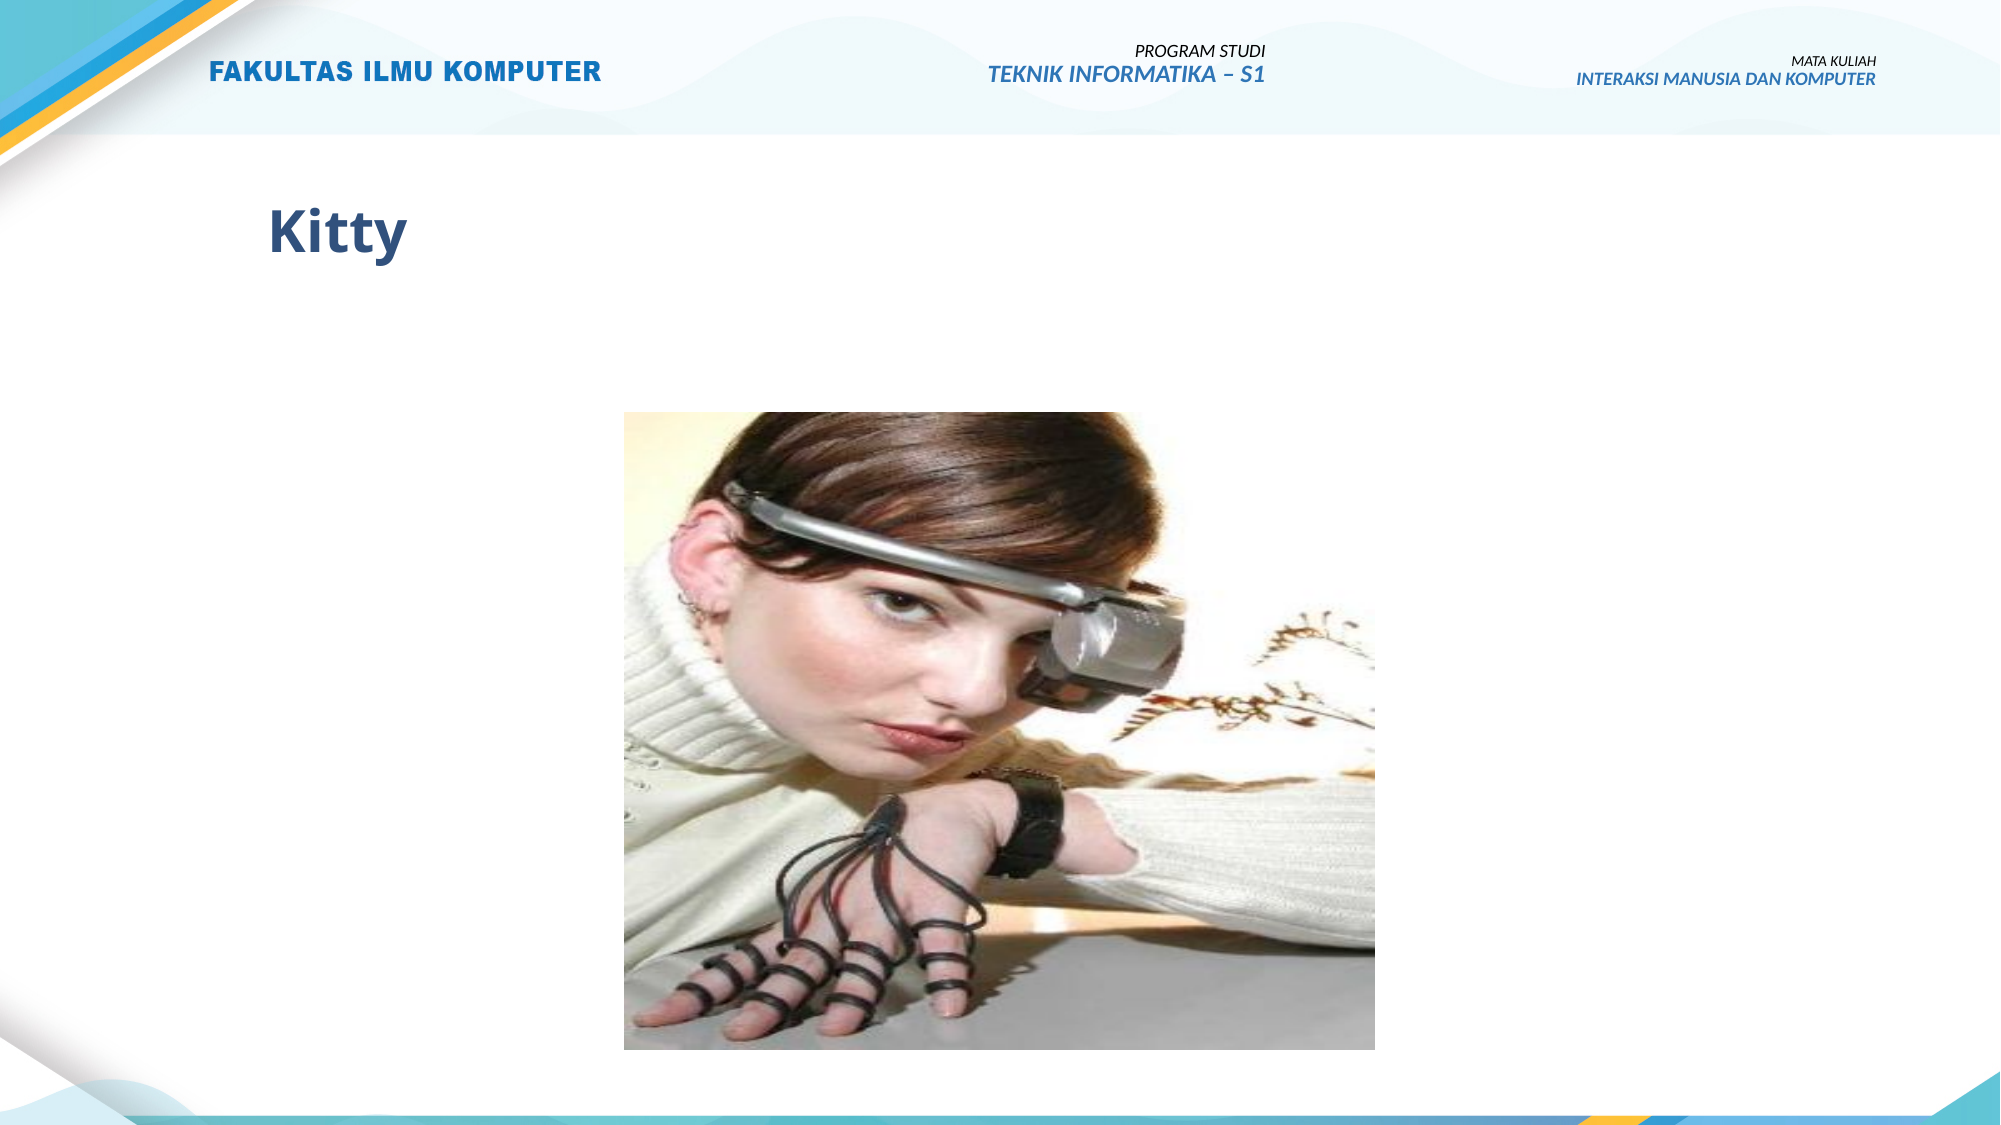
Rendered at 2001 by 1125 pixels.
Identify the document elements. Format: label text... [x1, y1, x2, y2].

text_box PROGRAM STUDI TEKNIK INFORMATIKA – S1 [904, 33, 1281, 118]
text_box MATA KULIAH INTERAKSI MANUSIA DAN KOMPUTER [1560, 45, 1892, 118]
picture [0, 0, 2000, 1125]
title Kitty [252, 166, 1852, 300]
